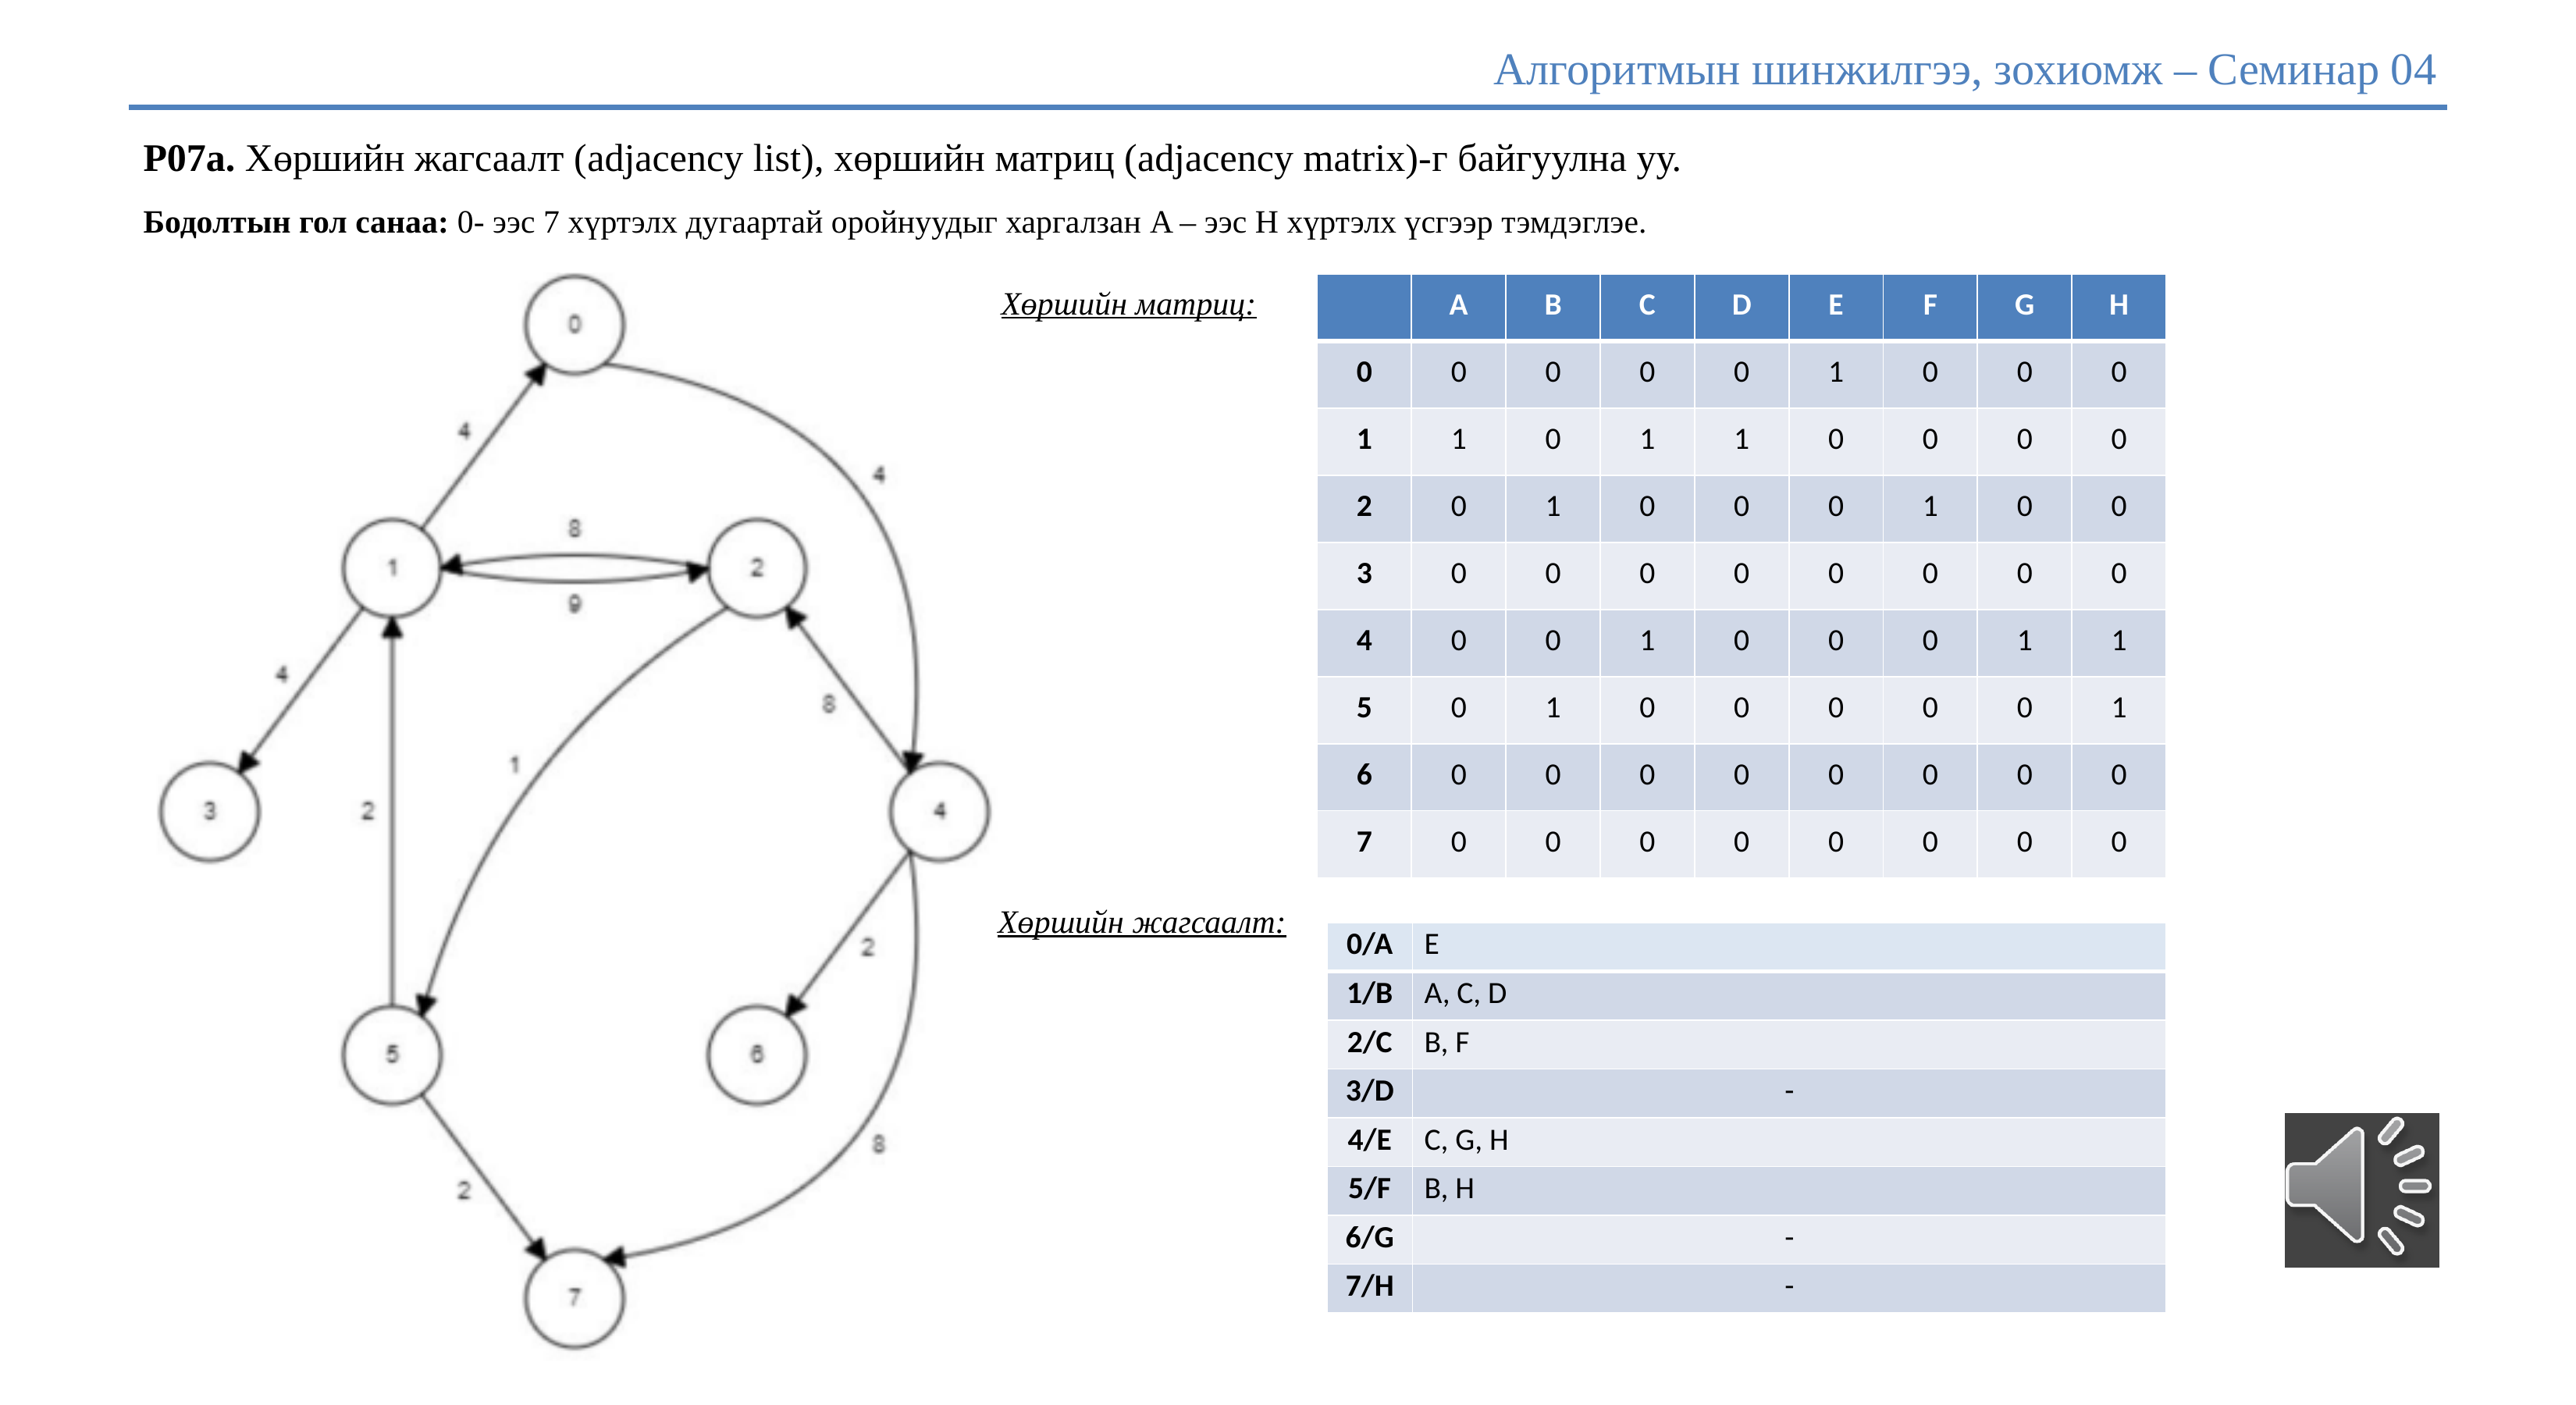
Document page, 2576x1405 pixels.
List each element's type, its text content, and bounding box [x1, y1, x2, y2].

table_cell 3/D [1328, 1069, 1412, 1117]
table_cell - [1413, 1069, 2165, 1117]
table_cell B, F [1413, 1021, 2165, 1069]
table_cell 0 [1412, 610, 1505, 676]
table_cell 1 [1978, 610, 2071, 676]
picture [131, 272, 1005, 1367]
table_cell 0 [1884, 811, 1976, 877]
table_cell 0 [1695, 476, 1788, 542]
table_cell 1 [1601, 610, 1694, 676]
table_cell 0 [1412, 543, 1505, 609]
table_cell 0 [1978, 678, 2071, 743]
table_header B [1507, 275, 1599, 339]
table_header F [1884, 275, 1976, 339]
table_cell 0 [1790, 409, 1883, 475]
table_cell 0 [1507, 409, 1599, 475]
table_cell 6 [1318, 745, 1411, 810]
table_header H [2073, 275, 2165, 339]
table_cell 1 [2073, 610, 2165, 676]
table_cell 0 [2073, 811, 2165, 877]
table_cell 0 [1318, 343, 1411, 407]
table_cell 2 [1318, 476, 1411, 542]
table_cell 0 [1695, 543, 1788, 609]
table_header G [1978, 275, 2071, 339]
table_cell 4/E [1328, 1119, 1412, 1166]
table_cell 1 [1507, 678, 1599, 743]
table_cell 0 [1507, 811, 1599, 877]
table_cell 0 [1601, 543, 1694, 609]
table_cell 0 [1601, 811, 1694, 877]
table_cell 1 [1695, 409, 1788, 475]
table_cell 3 [1318, 543, 1411, 609]
table_cell 0 [1790, 811, 1883, 877]
table_cell 1 [1507, 476, 1599, 542]
table_cell 0 [1412, 745, 1505, 810]
table_cell 0 [1790, 610, 1883, 676]
table_cell 0 [1978, 409, 2071, 475]
table_cell 0 [1601, 343, 1694, 407]
table_cell 0 [1884, 610, 1976, 676]
table_cell 0 [1601, 745, 1694, 810]
table_cell 6/G [1328, 1216, 1412, 1264]
table_cell 0 [1412, 811, 1505, 877]
text_box Хөршийн матриц: [1006, 276, 1272, 327]
table_cell 0 [2073, 745, 2165, 810]
table_cell 1/B [1328, 973, 1412, 1019]
table_cell 0 [1790, 745, 1883, 810]
table_cell 1 [1884, 476, 1976, 542]
table_cell 1 [1318, 409, 1411, 475]
table_cell 4 [1318, 610, 1411, 676]
table_cell 0 [1507, 610, 1599, 676]
table_header 0/A [1328, 923, 1412, 969]
table_cell 0 [1695, 811, 1788, 877]
table_cell 0 [1978, 343, 2071, 407]
text_box Хөршийн жагсаалт: [1007, 895, 1299, 946]
table_cell C, G, H [1413, 1119, 2165, 1166]
table_header E [1413, 923, 2165, 969]
table_cell 0 [1978, 476, 2071, 542]
table_cell 0 [1978, 811, 2071, 877]
table_cell 0 [2073, 543, 2165, 609]
table_cell 7/H [1328, 1264, 1412, 1312]
text_box P07a. Хөршийн жагсаалт (adjacency list), хөршийн матриц (adjacency matrix)-г байгуулна уу. [131, 126, 2445, 186]
table_cell 0 [1507, 543, 1599, 609]
table_header A [1412, 275, 1505, 339]
table_cell 0 [1884, 678, 1976, 743]
table_cell 0 [1695, 343, 1788, 407]
table_cell - [1413, 1264, 2165, 1312]
table_cell 0 [1601, 476, 1694, 542]
table_cell 0 [1601, 678, 1694, 743]
table_cell 0 [2073, 476, 2165, 542]
table_cell 0 [1790, 476, 1883, 542]
table_header [1318, 275, 1411, 339]
table_cell 0 [1790, 678, 1883, 743]
table_cell 0 [1412, 343, 1505, 407]
table_cell 0 [1695, 610, 1788, 676]
table_cell 0 [1412, 476, 1505, 542]
text_box Бодолтын гол санаа: 0- ээс 7 хүртэлх дугаартай оройнуудыг харгалзан A – ээс H хүртэлх үсгээр тэмдэглэе. [131, 194, 2445, 246]
table_cell 0 [1790, 543, 1883, 609]
table_cell 0 [1978, 745, 2071, 810]
table_cell 0 [1884, 543, 1976, 609]
table_cell 0 [1978, 543, 2071, 609]
table_cell 0 [1507, 745, 1599, 810]
table_cell 1 [2073, 678, 2165, 743]
table_cell B, H [1413, 1167, 2165, 1215]
table_cell 5/F [1328, 1167, 1412, 1215]
table_cell 0 [1695, 678, 1788, 743]
table_cell A, C, D [1413, 973, 2165, 1019]
table_cell 0 [1507, 343, 1599, 407]
table_header E [1790, 275, 1883, 339]
picture [2284, 1112, 2441, 1269]
table_cell 0 [1884, 343, 1976, 407]
table_header C [1601, 275, 1694, 339]
table_cell 0 [1412, 678, 1505, 743]
table_cell 0 [2073, 343, 2165, 407]
table_cell 2/C [1328, 1021, 1412, 1069]
table_cell 7 [1318, 811, 1411, 877]
table_cell 5 [1318, 678, 1411, 743]
table_cell 1 [1412, 409, 1505, 475]
table_cell 1 [1601, 409, 1694, 475]
table_cell 0 [1884, 409, 1976, 475]
table_cell 1 [1790, 343, 1883, 407]
table_header D [1695, 275, 1788, 339]
table_cell 0 [1695, 745, 1788, 810]
table_cell 0 [2073, 409, 2165, 475]
table_cell - [1413, 1216, 2165, 1264]
table_cell 0 [1884, 745, 1976, 810]
